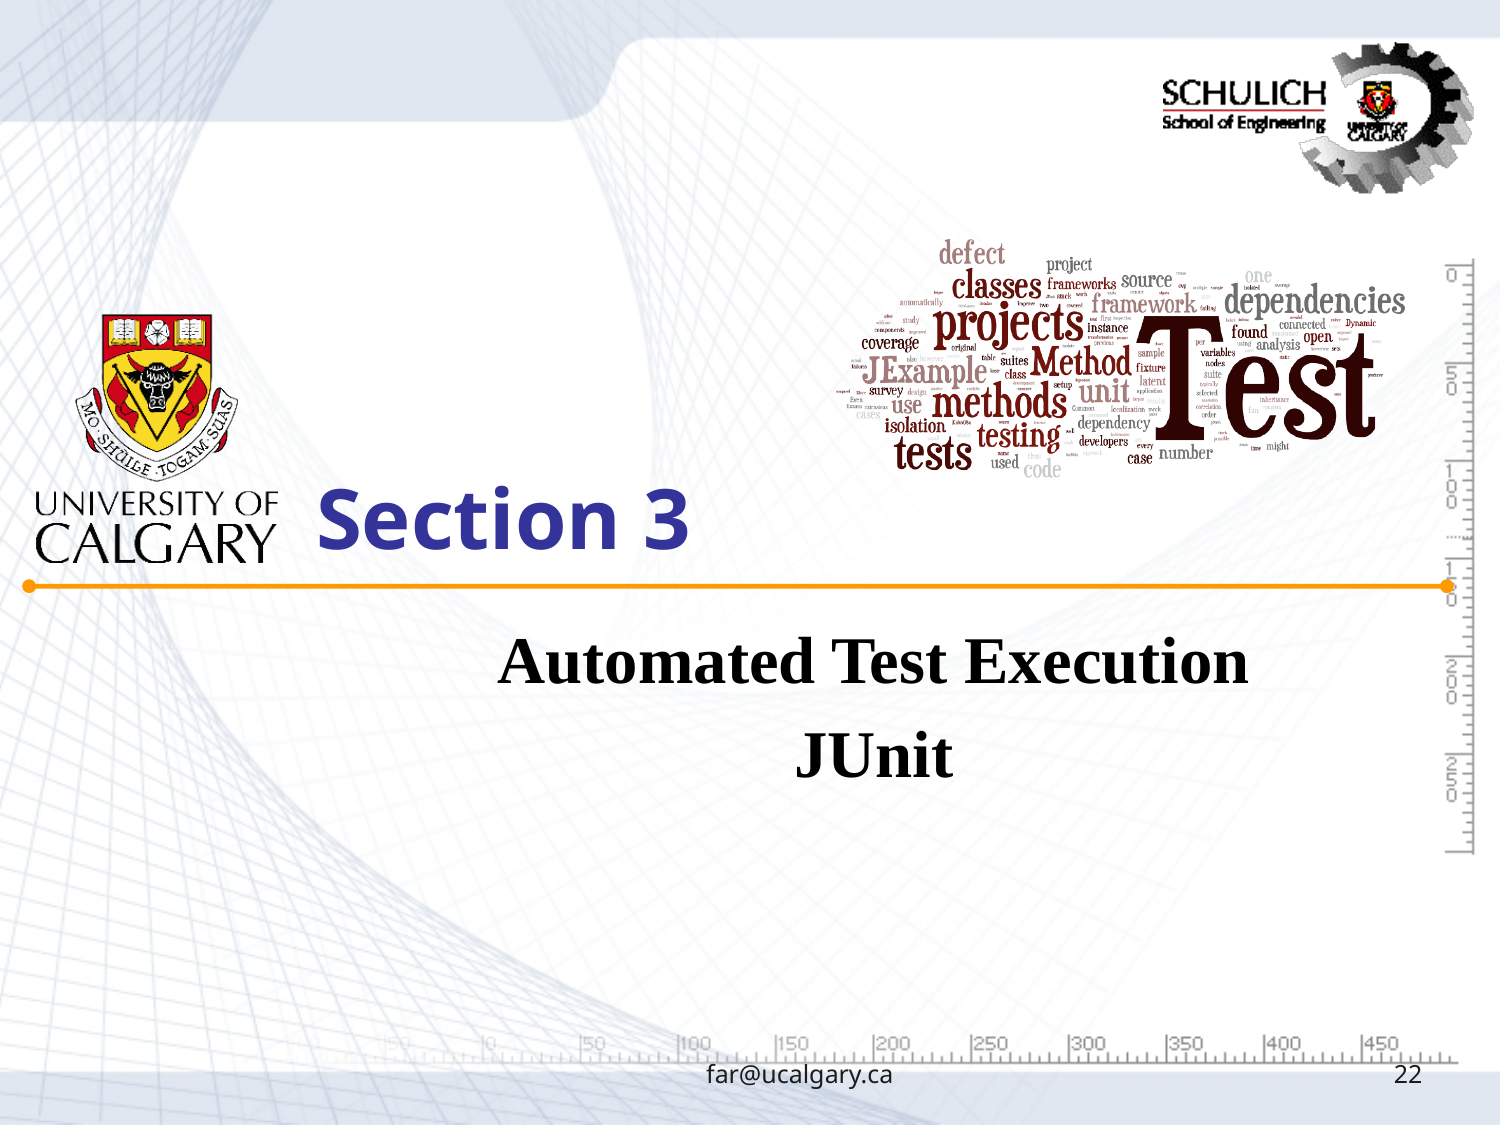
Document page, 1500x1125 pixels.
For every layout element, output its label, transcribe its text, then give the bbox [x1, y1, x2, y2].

title Section 3 [300, 224, 1438, 575]
picture [0, 0, 1500, 1125]
subtitle Automated Test Execution JUnit [300, 609, 1448, 898]
slide_number 22 [1124, 1024, 1438, 1101]
footer far@ucalgary.ca [562, 1024, 1038, 1101]
